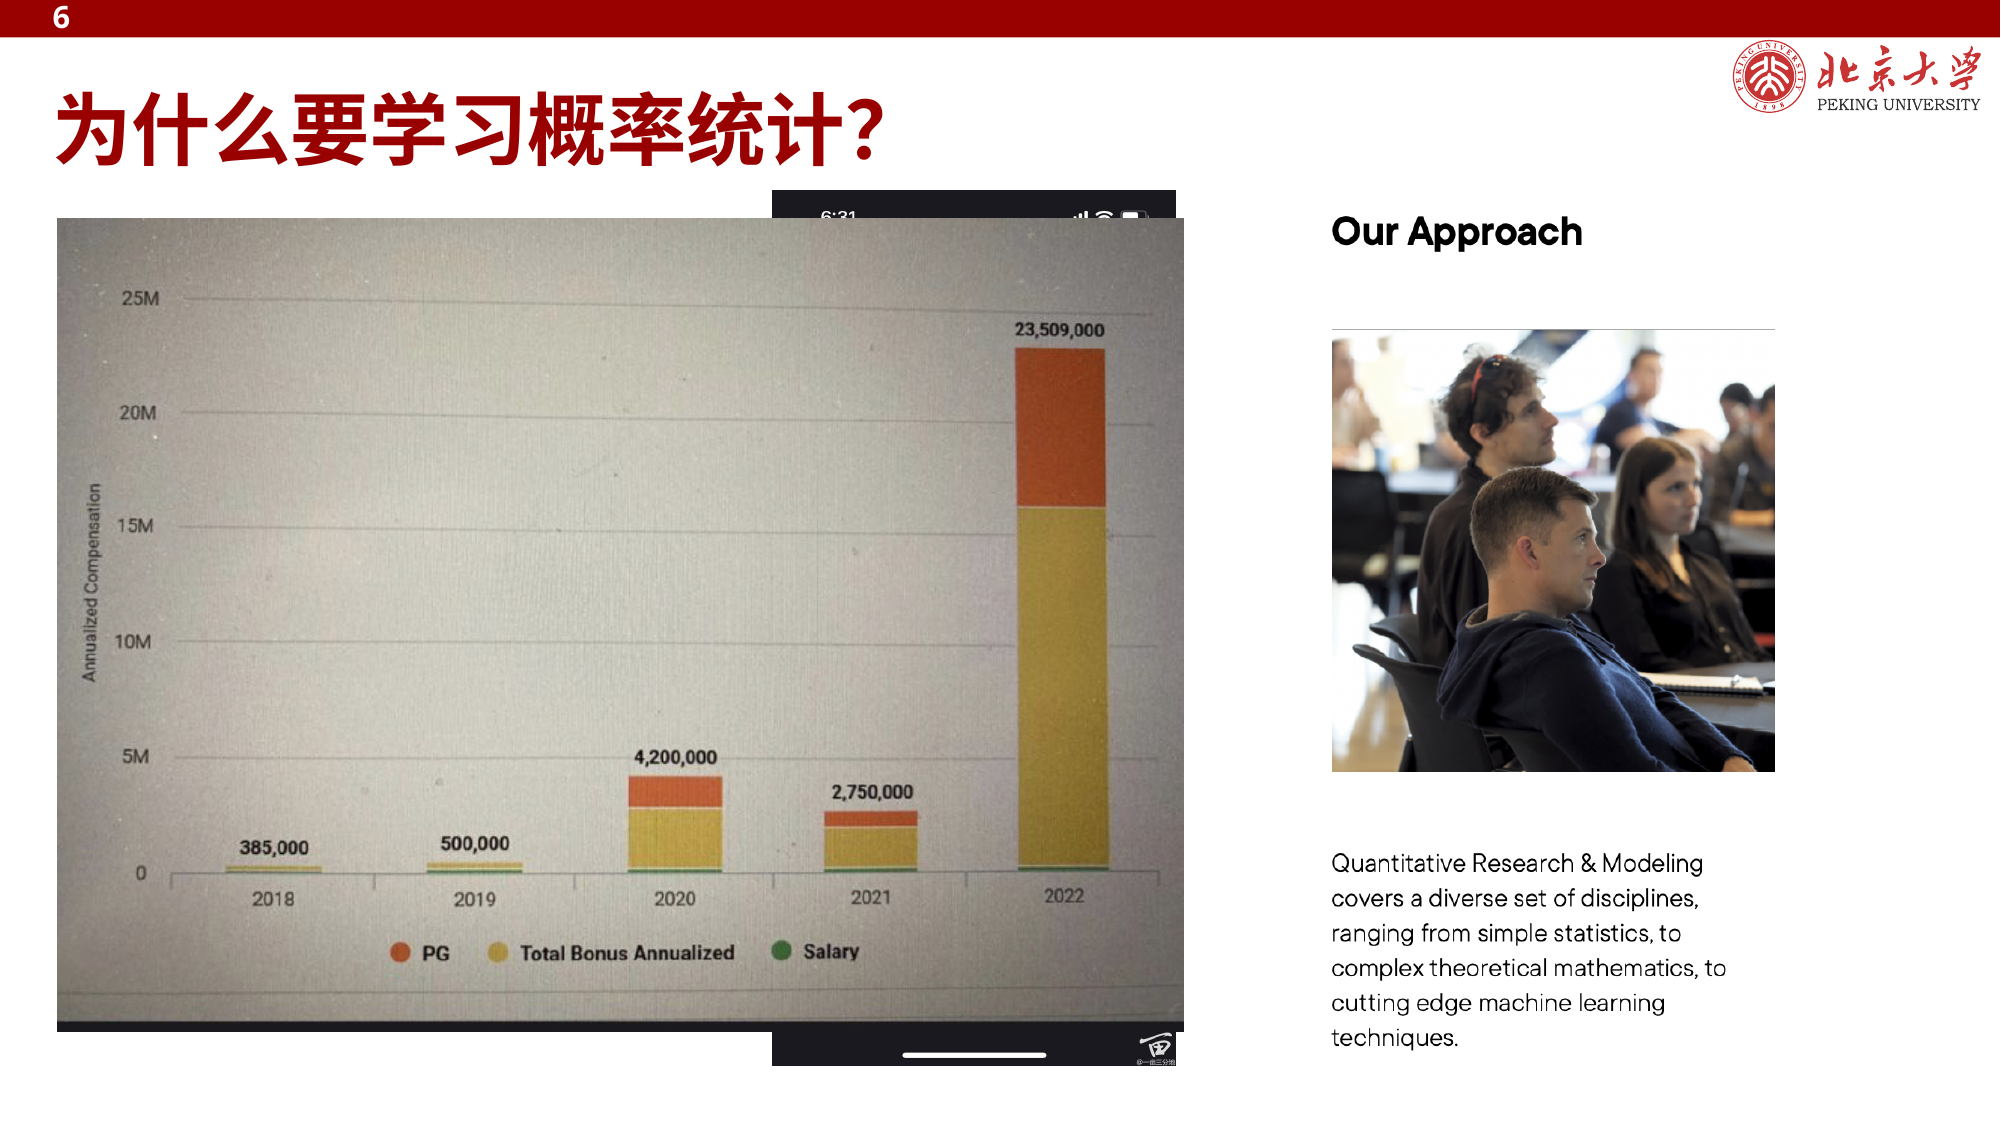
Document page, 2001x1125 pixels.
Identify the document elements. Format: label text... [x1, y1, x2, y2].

picture [37, 190, 1205, 1066]
picture [1246, 178, 1808, 1079]
title 为什么要学习概率统计？ [37, 62, 1951, 194]
slide_number 6 [37, 5, 225, 34]
